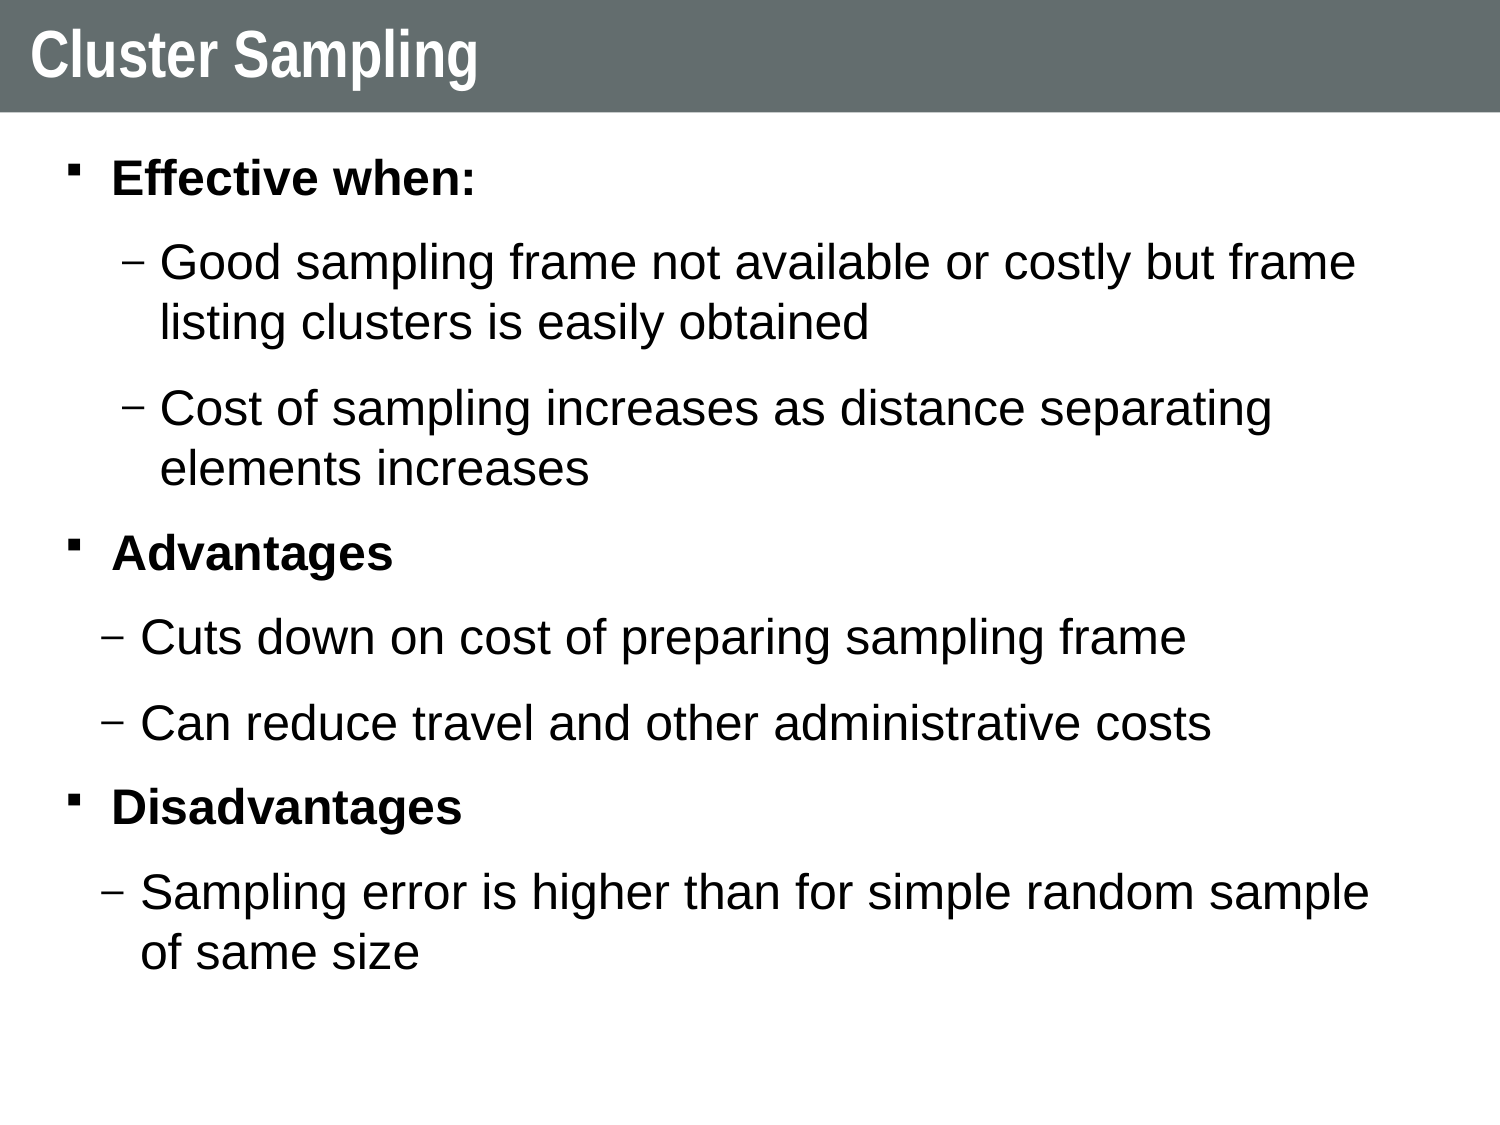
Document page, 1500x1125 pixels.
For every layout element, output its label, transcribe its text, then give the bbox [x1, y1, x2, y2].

list Effective when: Good sampling frame not available or costly but frame listing clusters is easily obtained Cost of sampling increases as distance separating elements increases Advantages Cuts down on cost of preparing sampling frame Can reduce travel and other administrative costs Disadvantages Sampling error is higher than for simple random sample of same size [49, 137, 1401, 956]
title Cluster Sampling [0, 0, 1500, 117]
